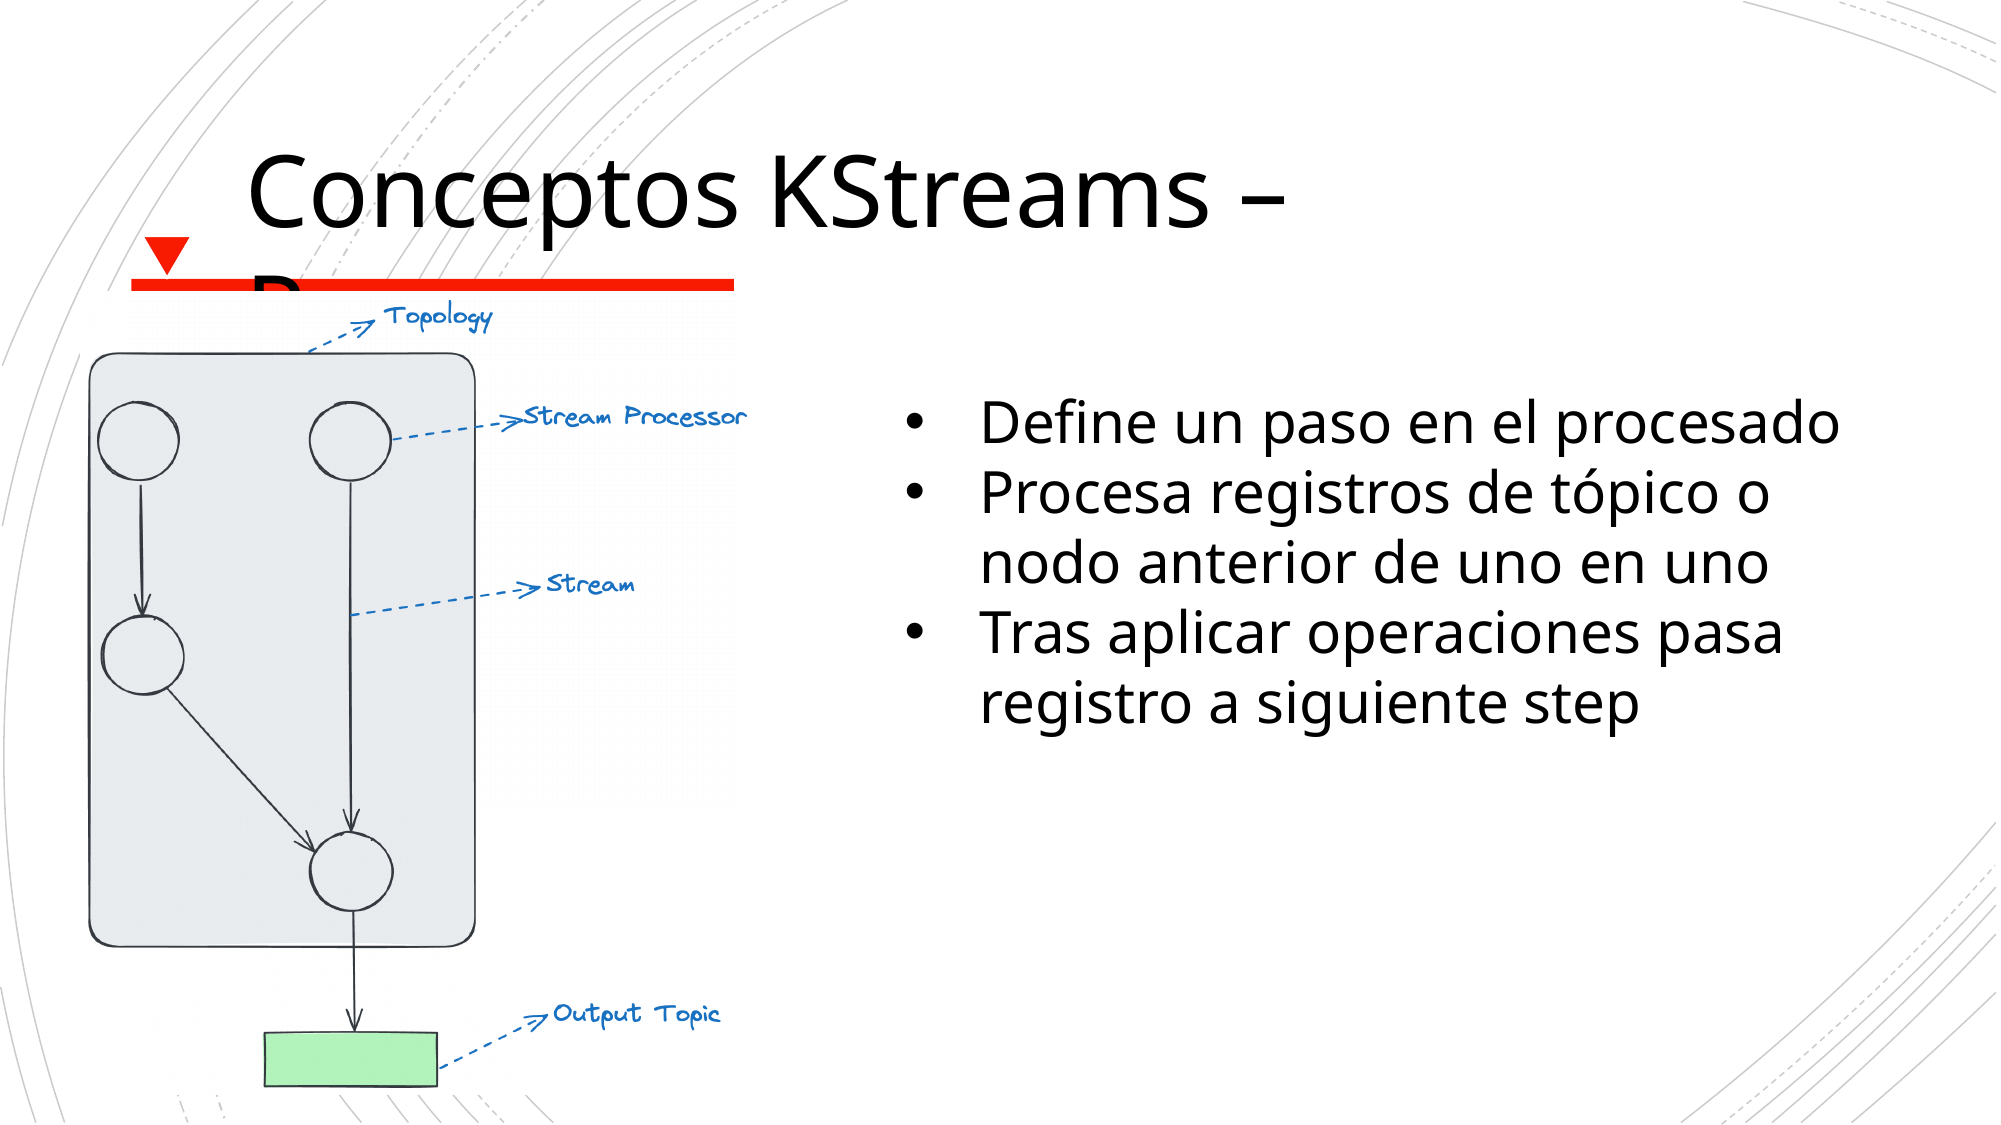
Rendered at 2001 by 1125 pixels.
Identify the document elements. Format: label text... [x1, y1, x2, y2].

text_box Conceptos KStreams – Processor [230, 120, 1774, 376]
text_box [140, 234, 194, 280]
text_box Define un paso en el procesado Procesa registros de tópico o nodo anterior de uno en uno Tras aplicar operaciones pasa registro a siguiente step [889, 378, 1864, 743]
picture [80, 291, 756, 1095]
